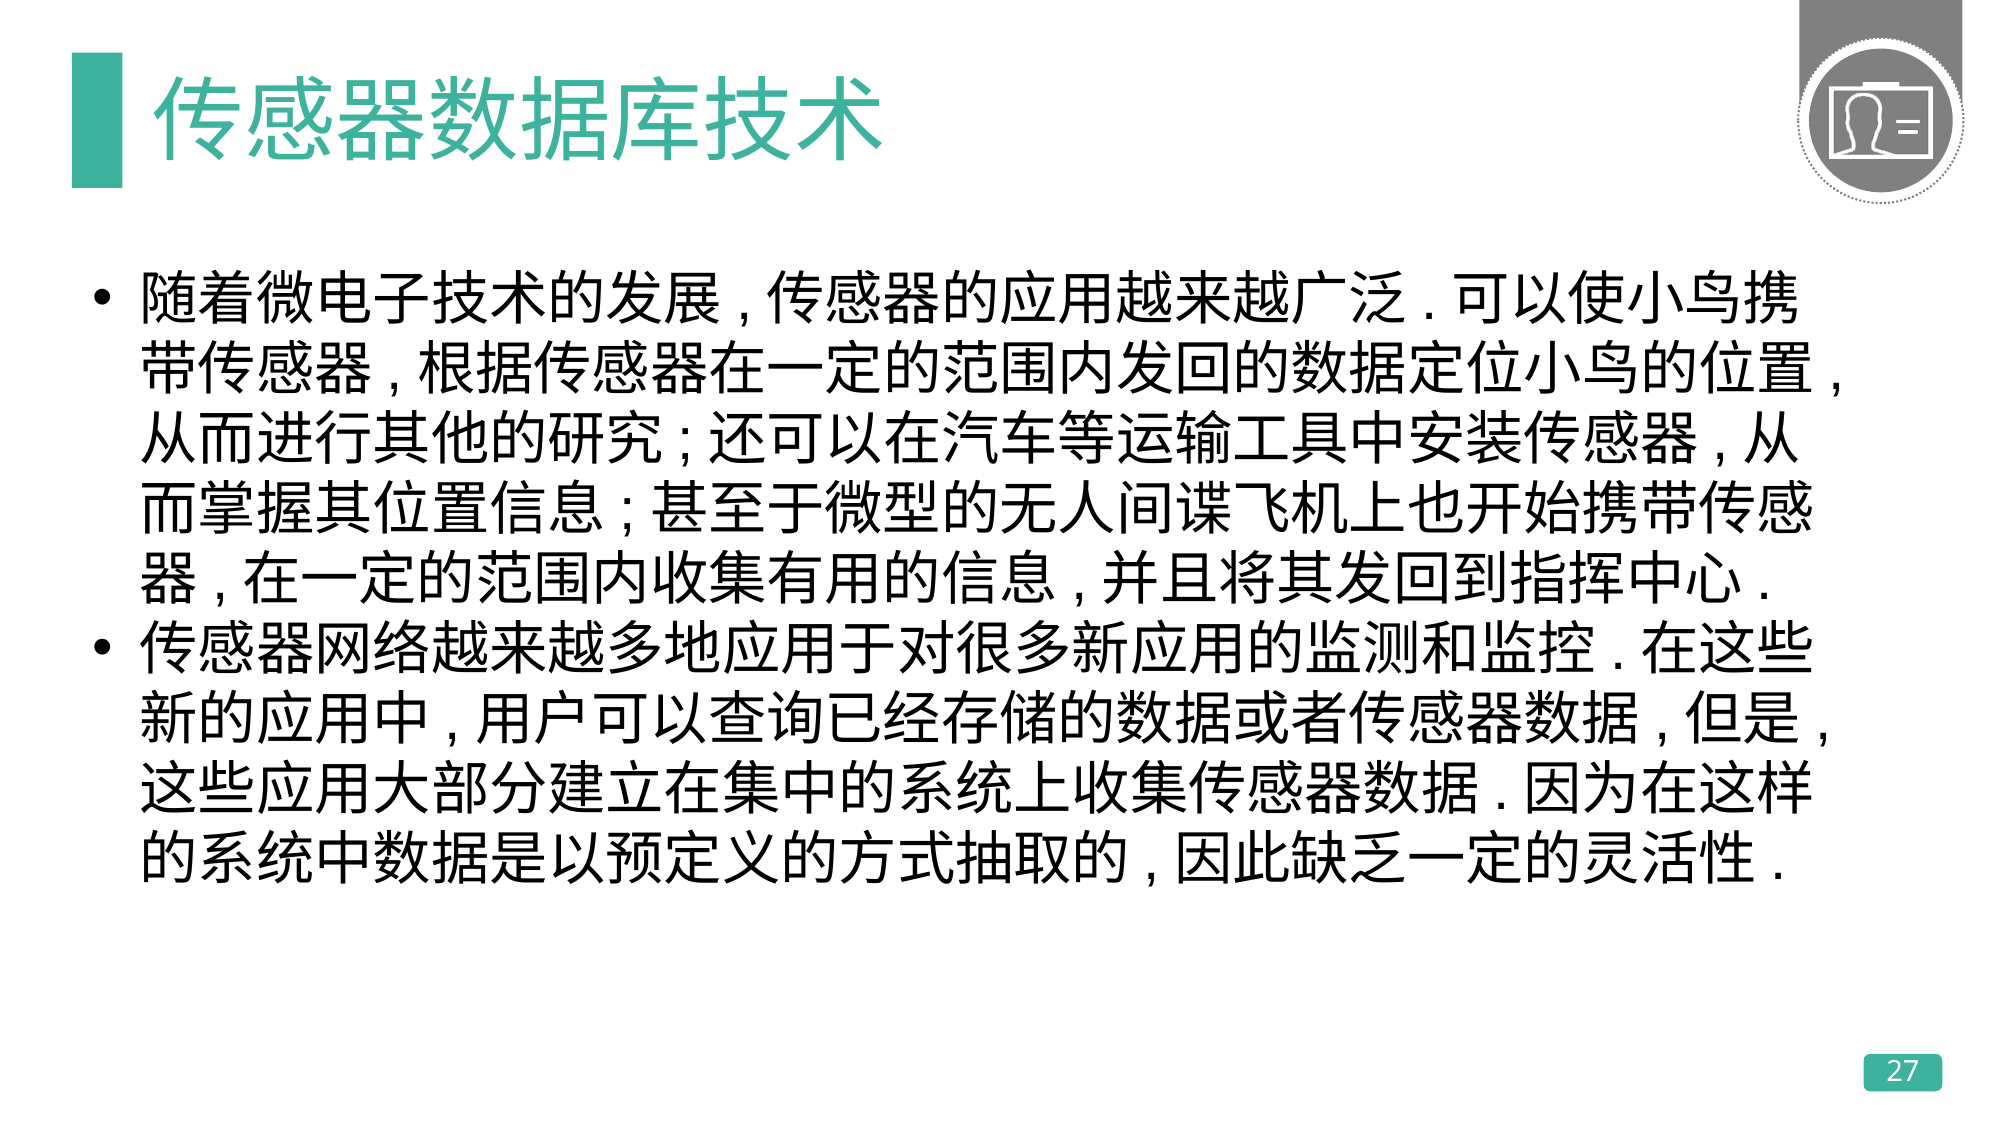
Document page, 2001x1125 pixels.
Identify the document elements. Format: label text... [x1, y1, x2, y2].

title 传感器数据库技术 [137, 59, 1863, 188]
picture [1863, 82, 1933, 159]
slide_number 27 [1677, 1042, 2000, 1103]
text_box 随着微电子技术的发展,传感器的应用越来越广泛.可以使小鸟携带传感器,根据传感器在一定的范围内发回的数据定位小鸟的位置,从而进行其他的研究;还可以在汽车等运输工具中安装传感器,从而掌握其位置信息;甚至于微型的无人间谍飞机上也开始携带传感器,在一定的范围内收集有用的信息,并且将其发回到指挥中心. 传感器网络越来越多地应用于对很多新应用的监测和监控.在这些新的应用中,用户可以查询已经存储的数据或者传感器数据,但是,这些应用大部分建立在集中的系统上收集传感器数据.因为在这样的系统中数据是以预定义的方式抽取的,因此缺乏一定的灵活性. [78, 253, 1863, 899]
